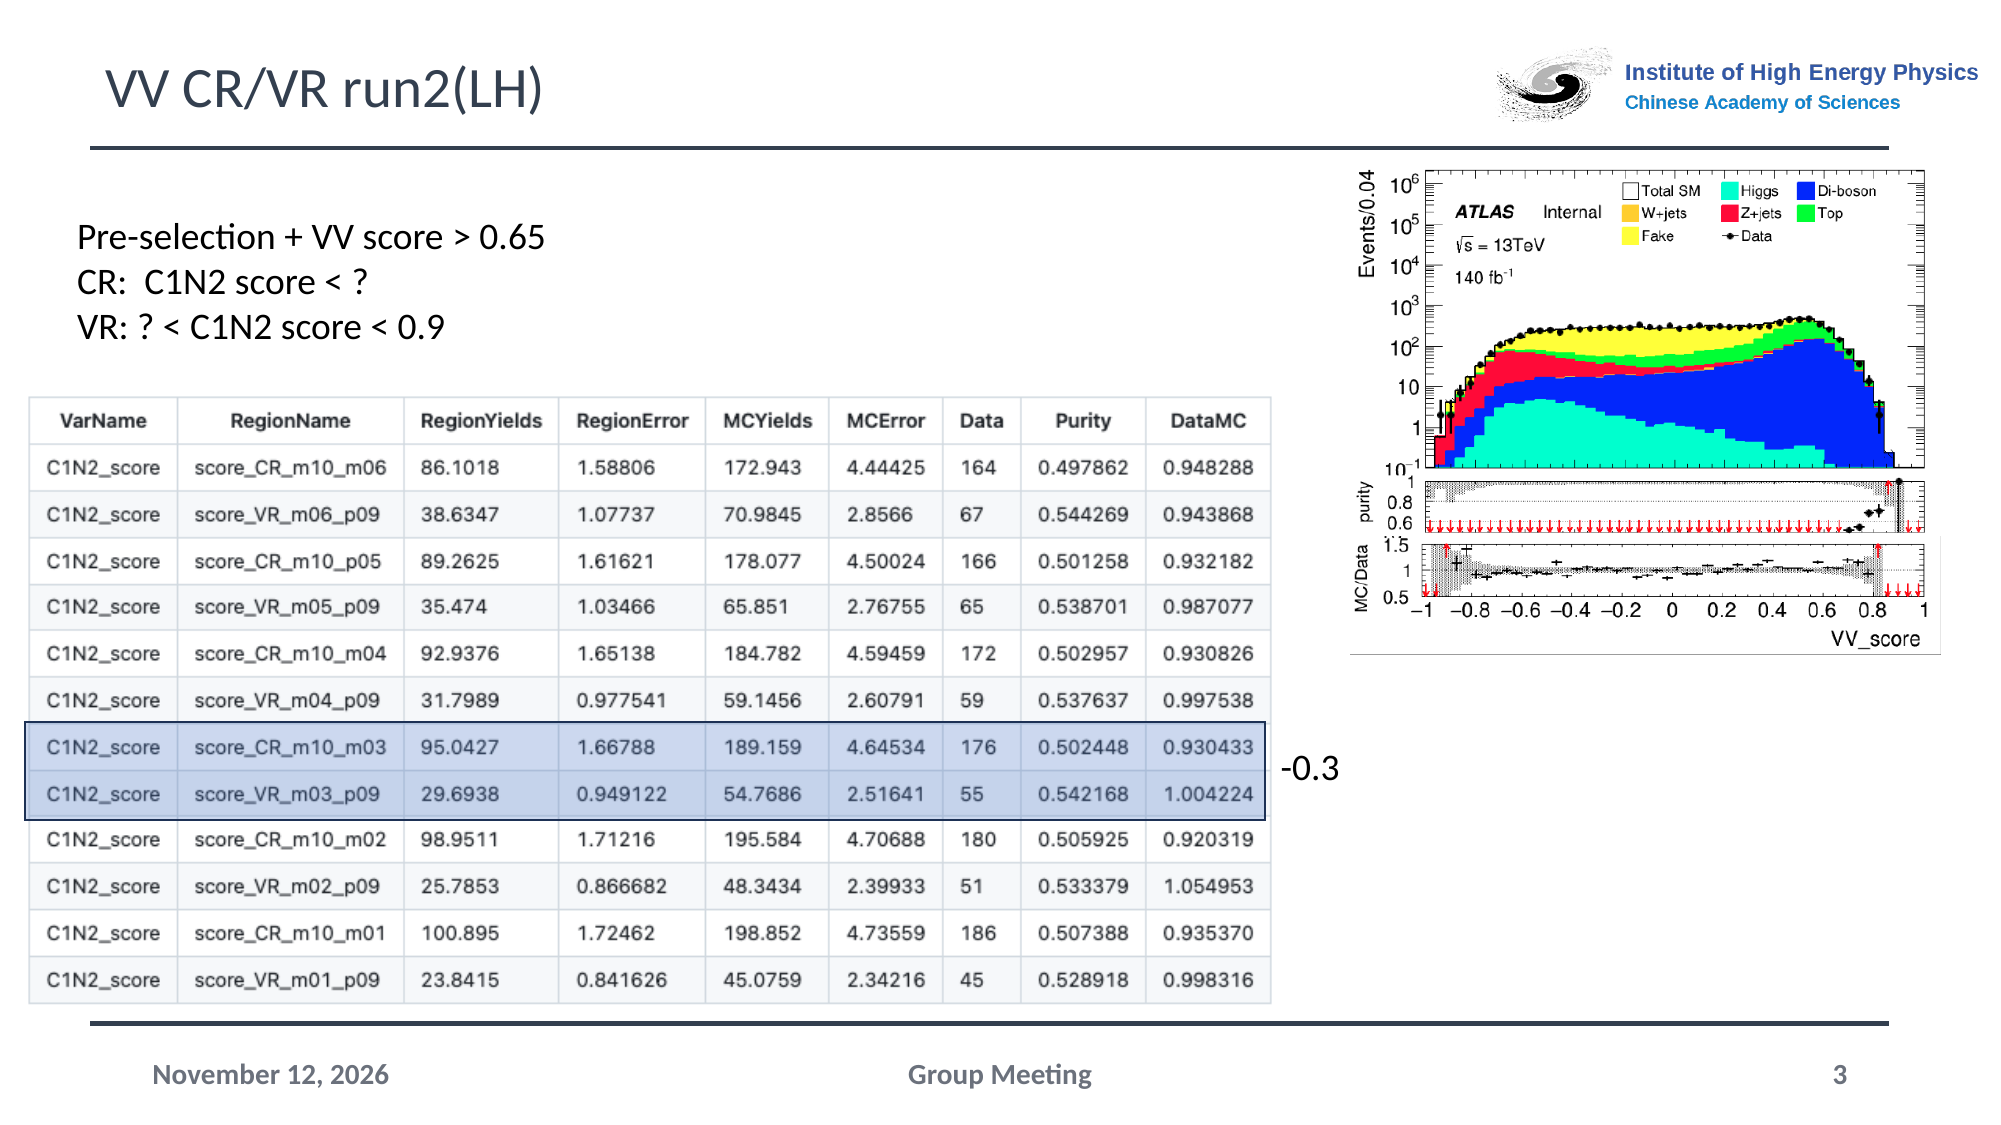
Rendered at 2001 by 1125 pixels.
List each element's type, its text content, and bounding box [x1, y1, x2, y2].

picture [1350, 167, 1941, 655]
picture [24, 378, 1300, 1021]
text_box Pre-selection + VV score > 0.65 CR: C1N2 score < ? VR: ? < C1N2 score < 0.9 [62, 204, 562, 355]
slide_number 3 [1412, 1042, 1863, 1103]
picture [1495, 46, 1978, 123]
text_box -0.3 [1300, 735, 1355, 796]
list VV CR/VR run2(LH) [90, 51, 1136, 129]
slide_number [137, 1042, 588, 1103]
footer Group Meeting [662, 1042, 1338, 1103]
